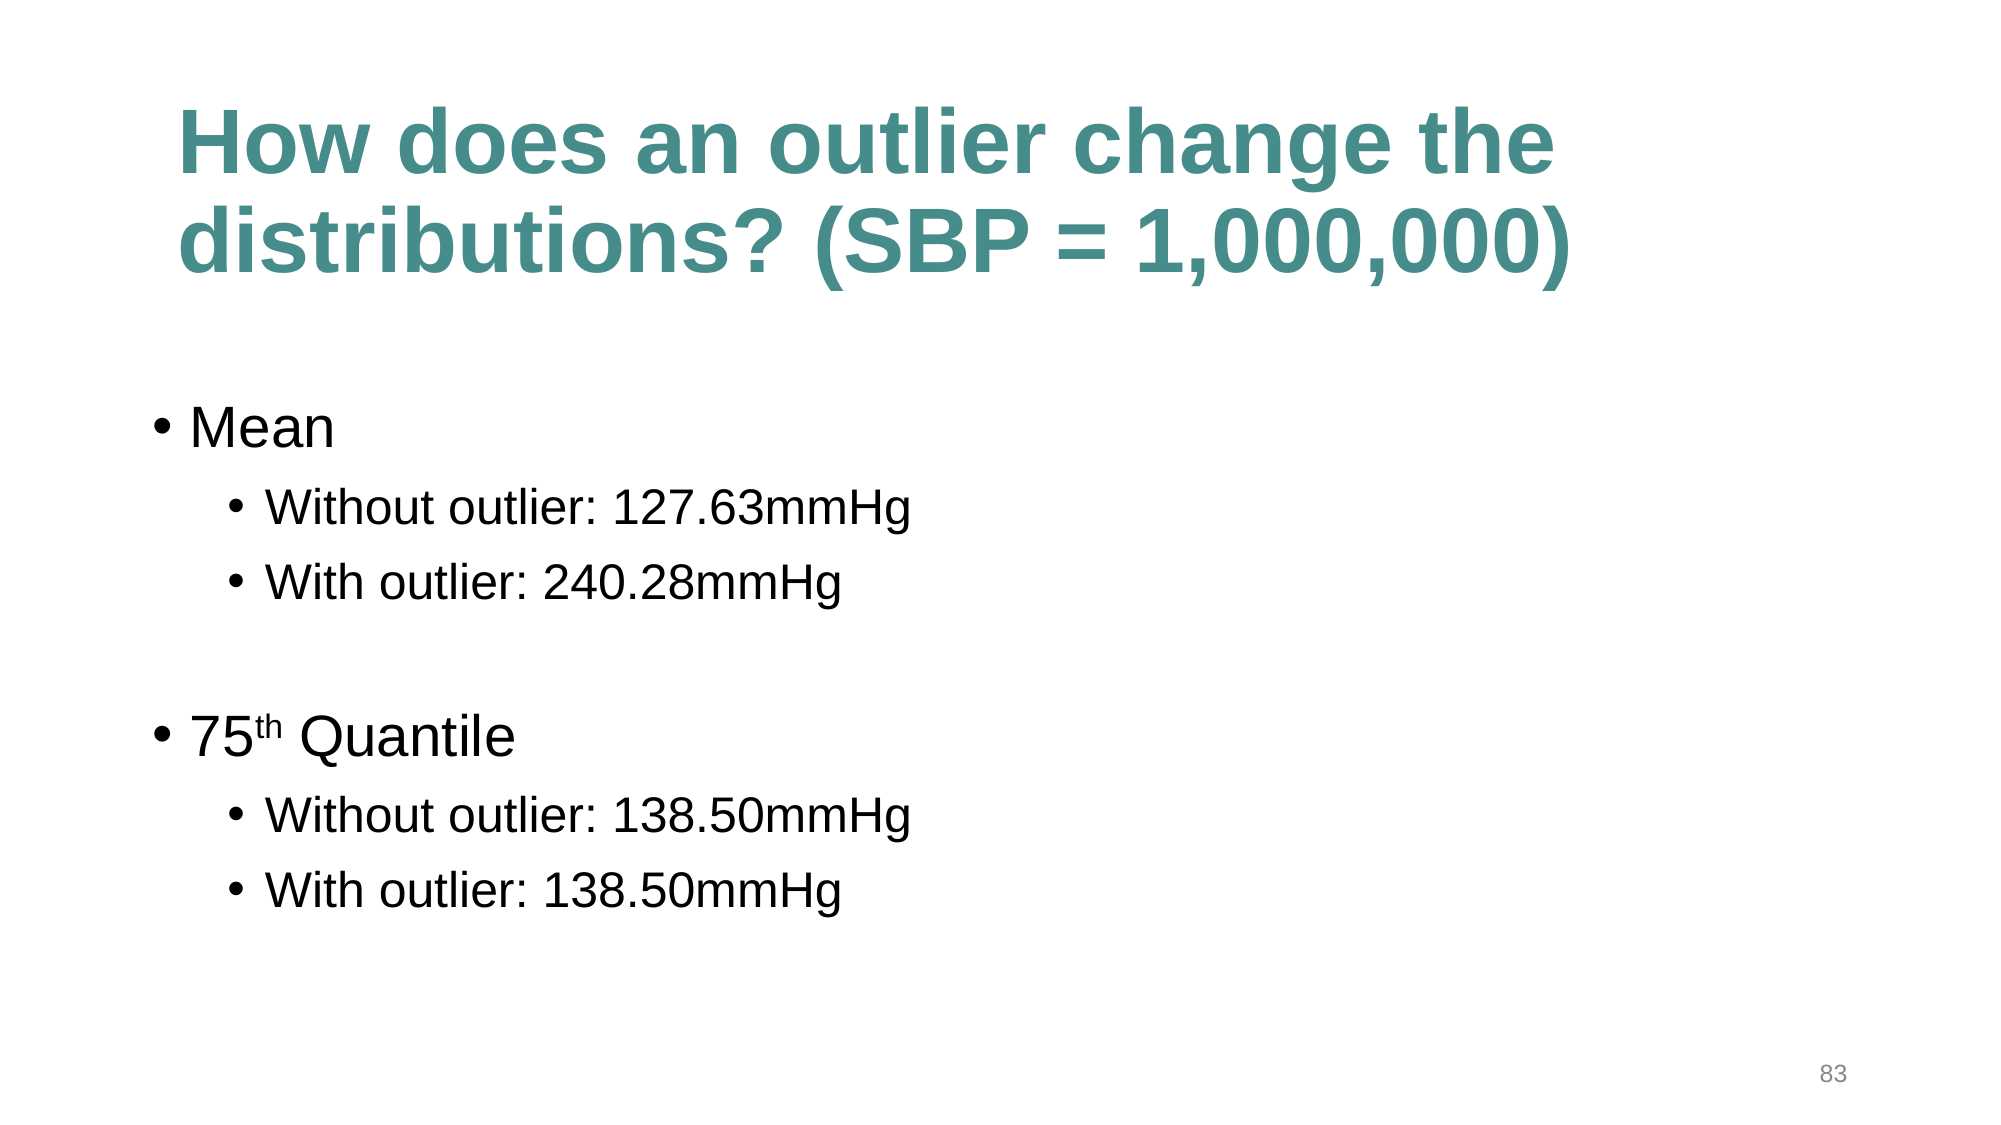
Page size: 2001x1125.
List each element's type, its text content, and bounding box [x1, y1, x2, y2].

text_box How does an outlier change the distributions? (SBP = 1,000,000) [162, 84, 1888, 303]
list Mean Without outlier: 127.63mmHg With outlier: 240.28mmHg 75th Quantile Without outlier: 138.50mmHg With outlier: 138.50mmHg [137, 299, 1863, 1014]
slide_number 83 [1412, 1042, 1863, 1103]
